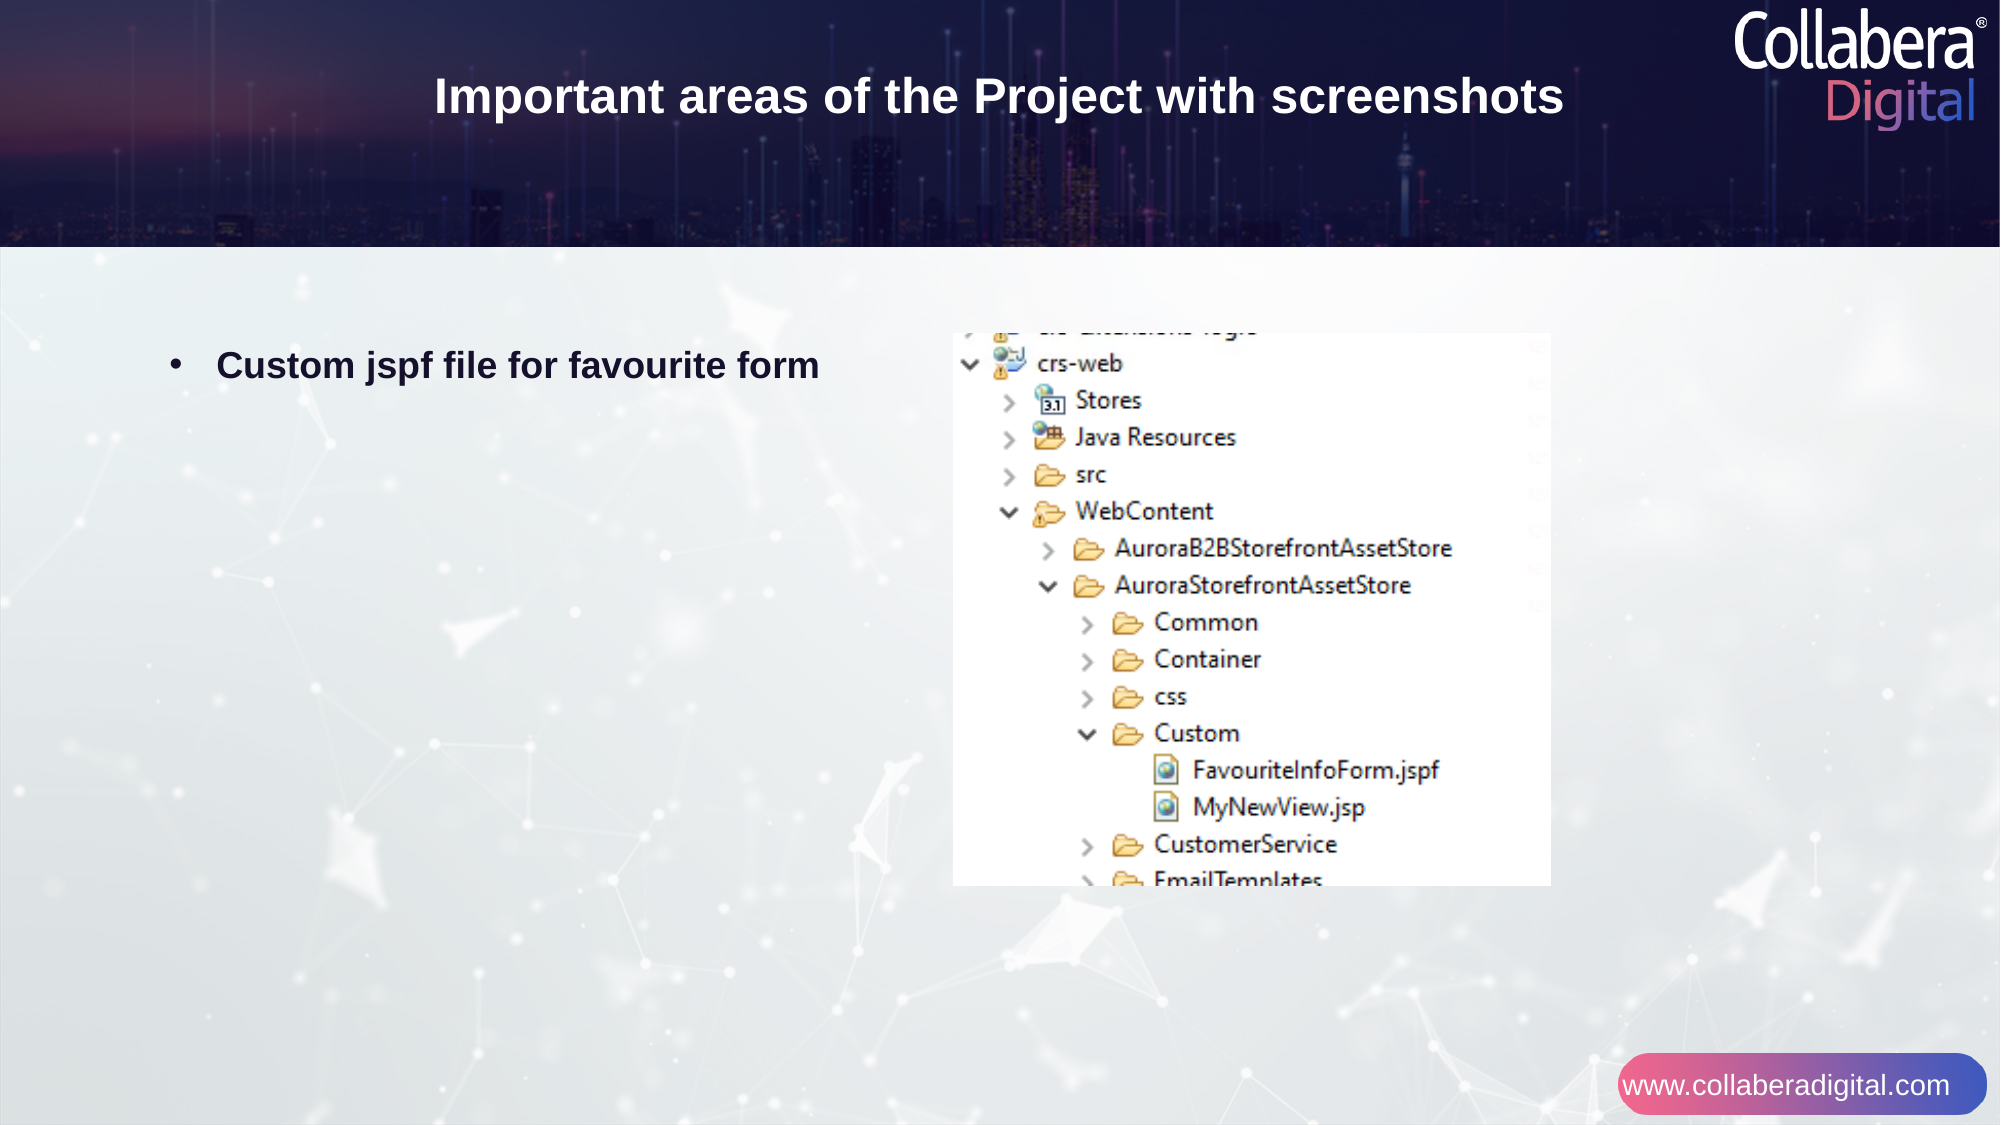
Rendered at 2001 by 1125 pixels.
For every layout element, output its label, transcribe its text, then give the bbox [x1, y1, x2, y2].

picture [0, 0, 2000, 1125]
text_box Custom jspf file for favourite form [154, 333, 847, 394]
text_box Important areas of the Project with screenshots [405, 56, 1594, 132]
